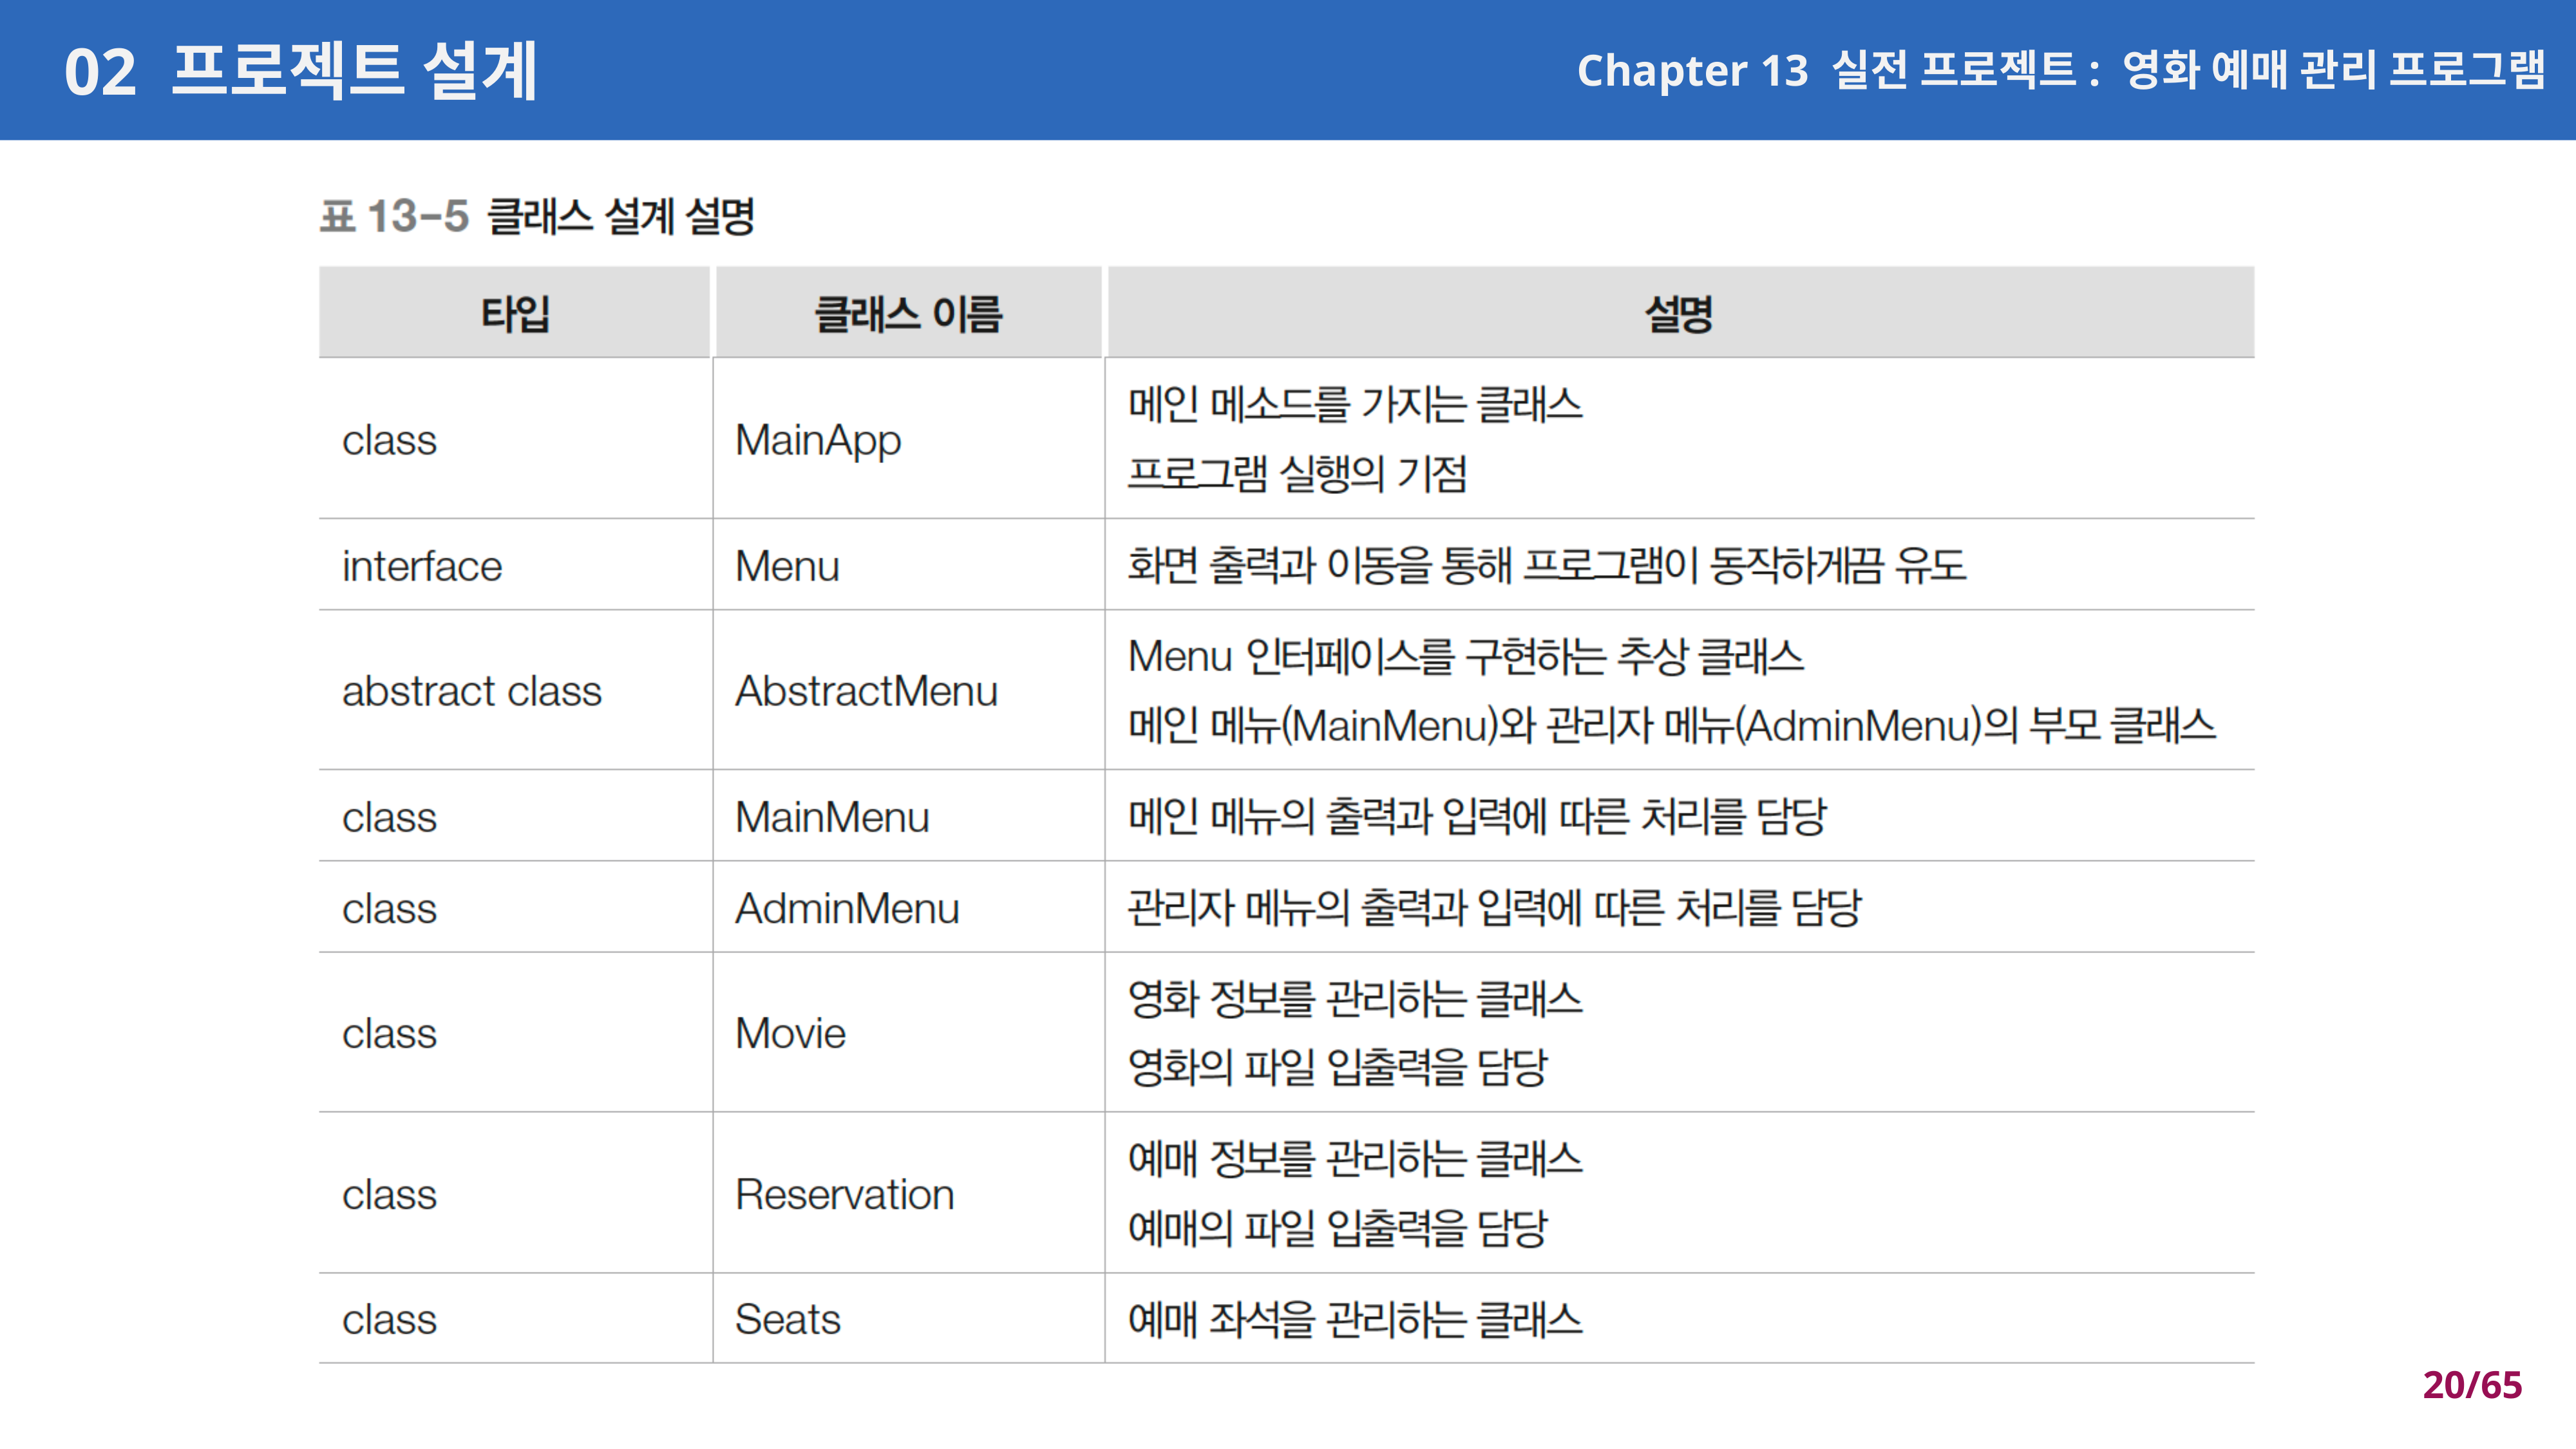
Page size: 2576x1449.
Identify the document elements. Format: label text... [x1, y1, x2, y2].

text_box 02 프로젝트 설계 [57, 23, 548, 115]
picture [317, 193, 2259, 1367]
text_box [0, 0, 2576, 140]
text_box Chapter 13 실전 프로젝트: 영화 예매 관리 프로그램 [1569, 35, 2556, 102]
